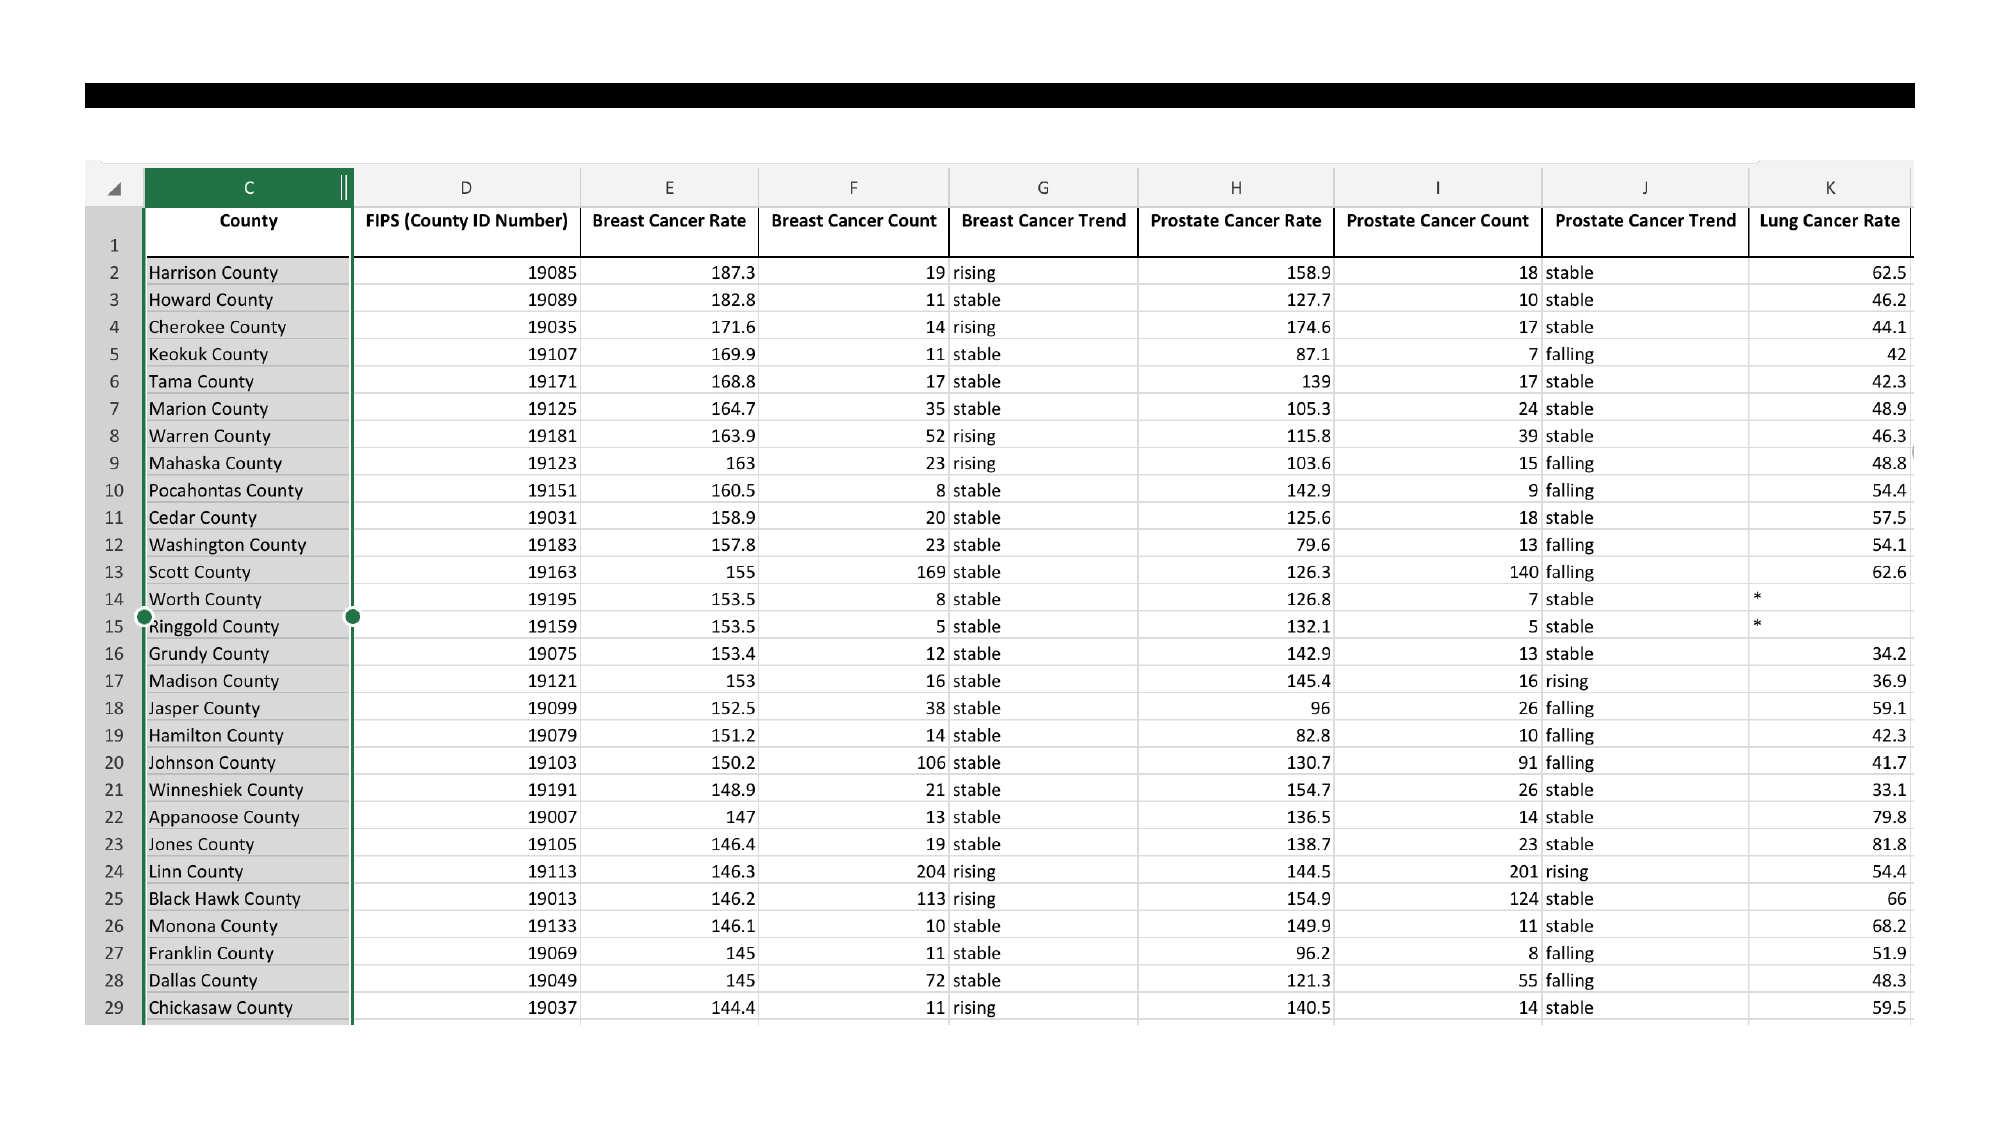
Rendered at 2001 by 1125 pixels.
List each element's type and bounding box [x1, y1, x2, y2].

picture [84, 159, 1915, 1025]
